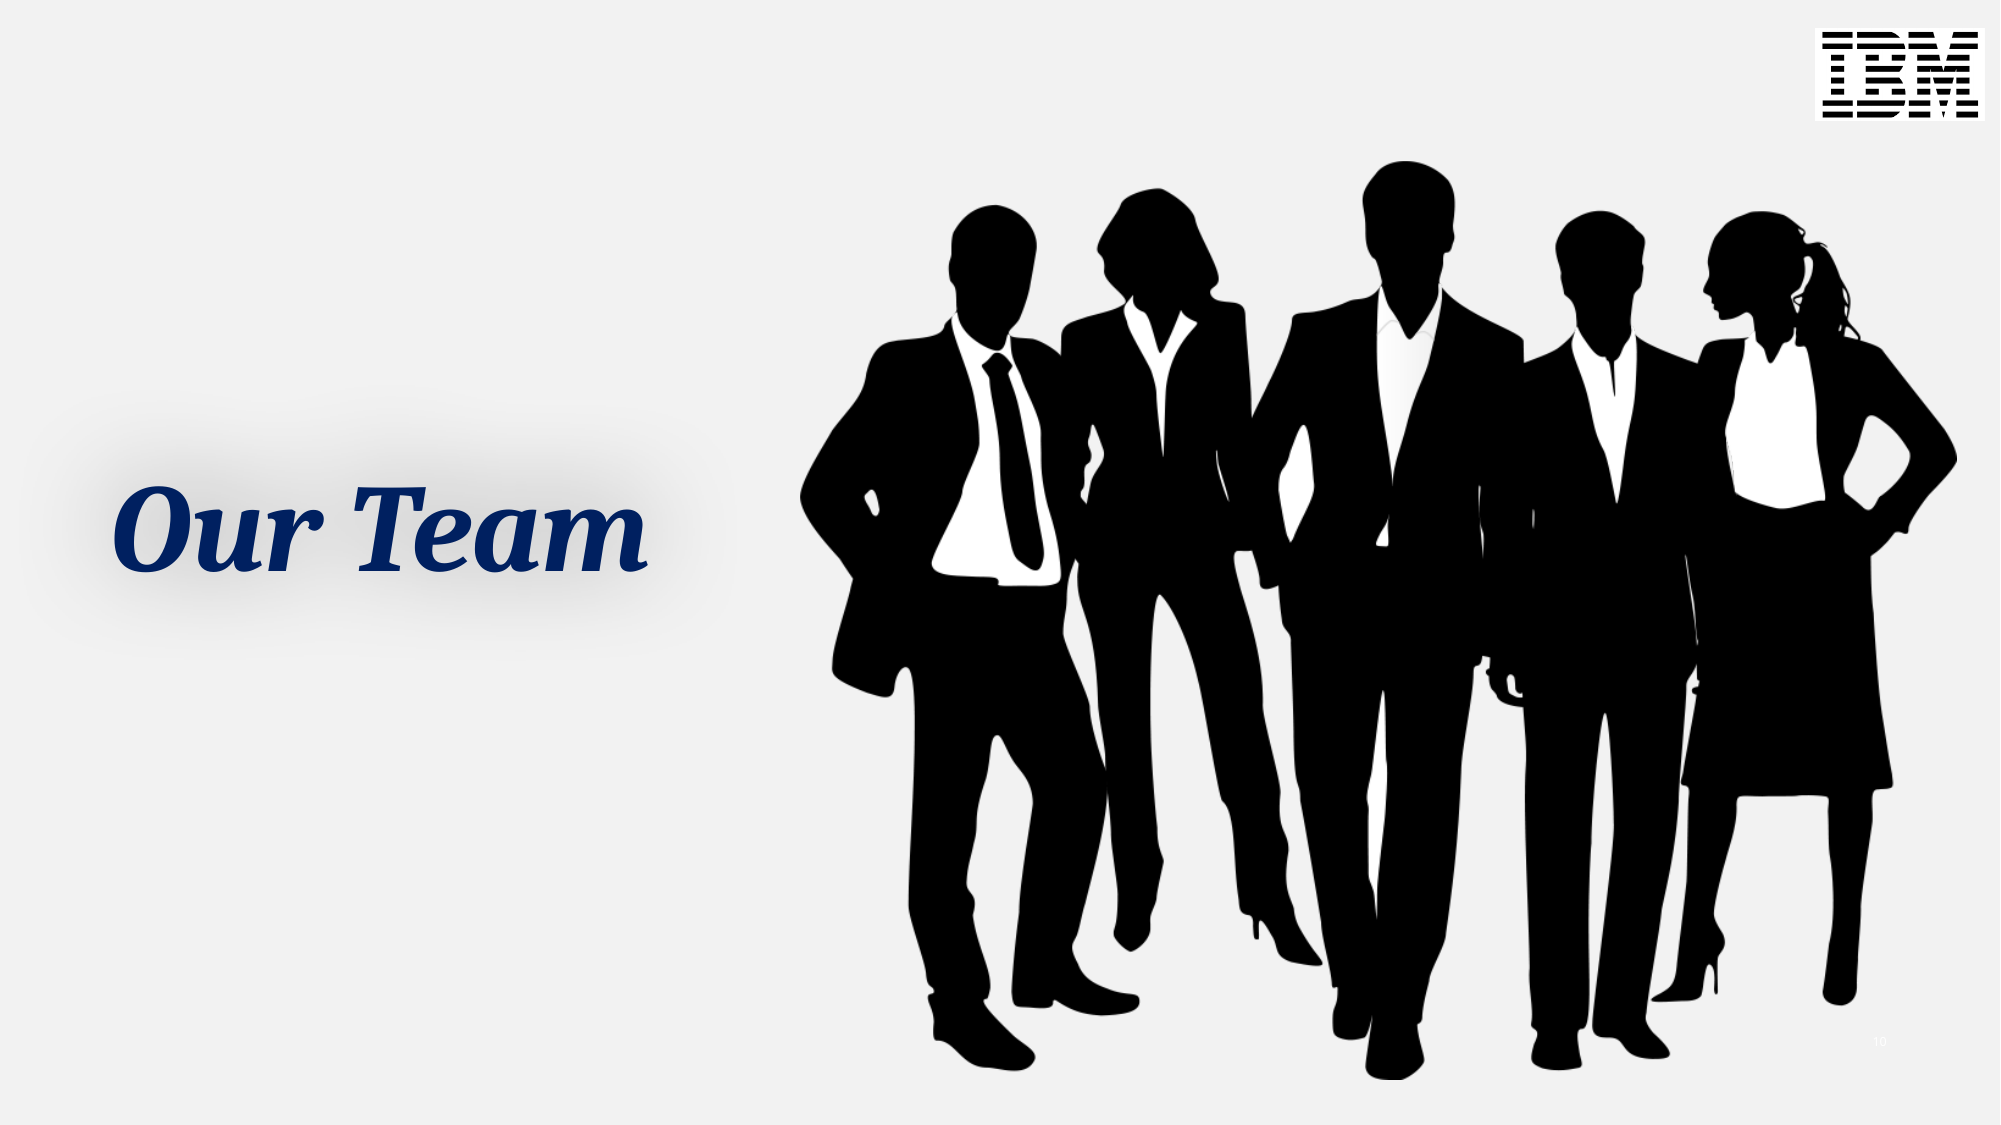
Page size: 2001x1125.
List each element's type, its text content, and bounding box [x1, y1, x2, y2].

picture [1814, 28, 1986, 121]
picture [798, 160, 1957, 1080]
title Our Team [110, 446, 750, 603]
